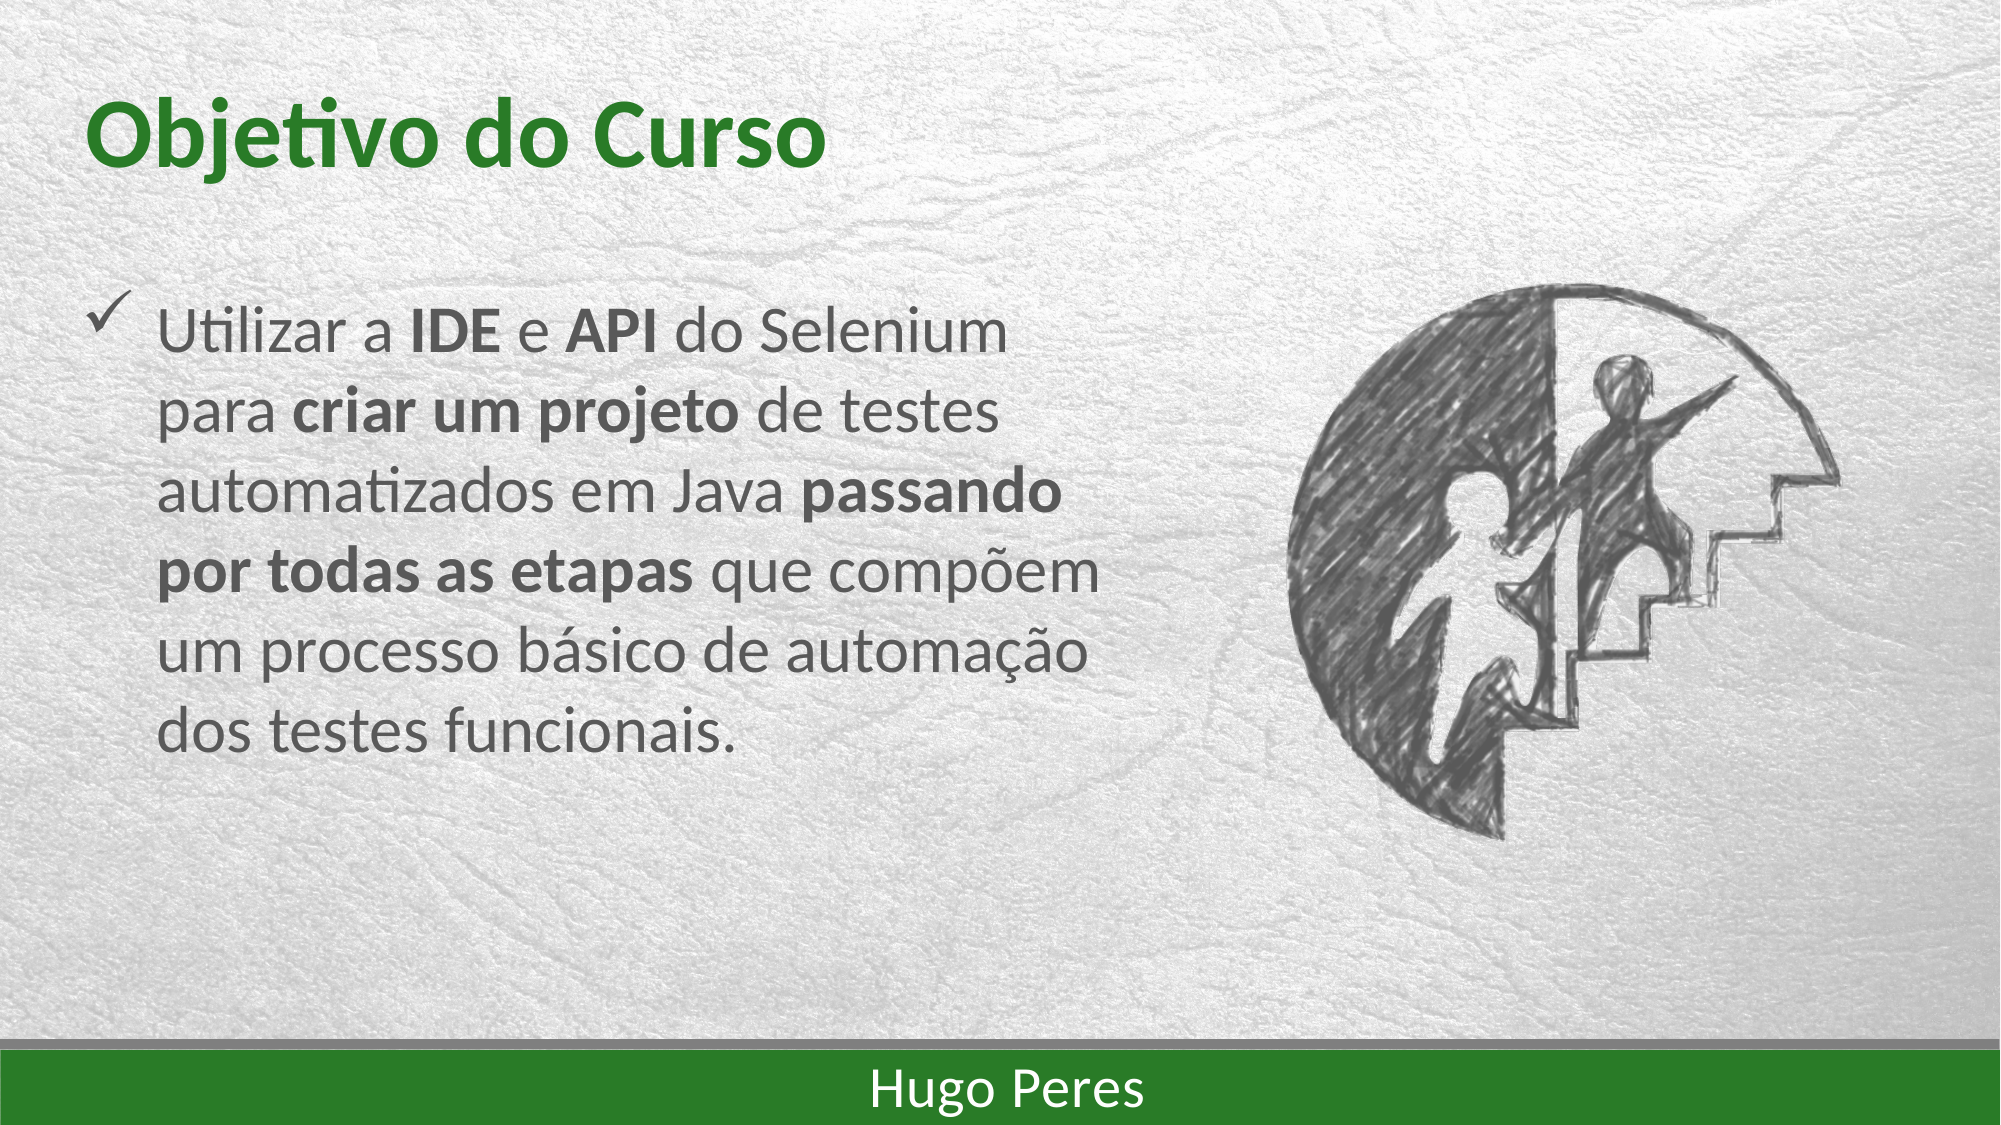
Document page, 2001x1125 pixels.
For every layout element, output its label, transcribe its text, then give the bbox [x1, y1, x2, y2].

text_box Utilizar a IDE e API do Selenium para criar um projeto de testes automatizados em Java passando por todas as etapas que compõem um processo básico de automação dos testes funcionais. [67, 278, 1160, 773]
text_box Objetivo do Curso [70, 59, 844, 195]
picture [0, 0, 2001, 1125]
text_box Hugo Peres [817, 1050, 1183, 1122]
